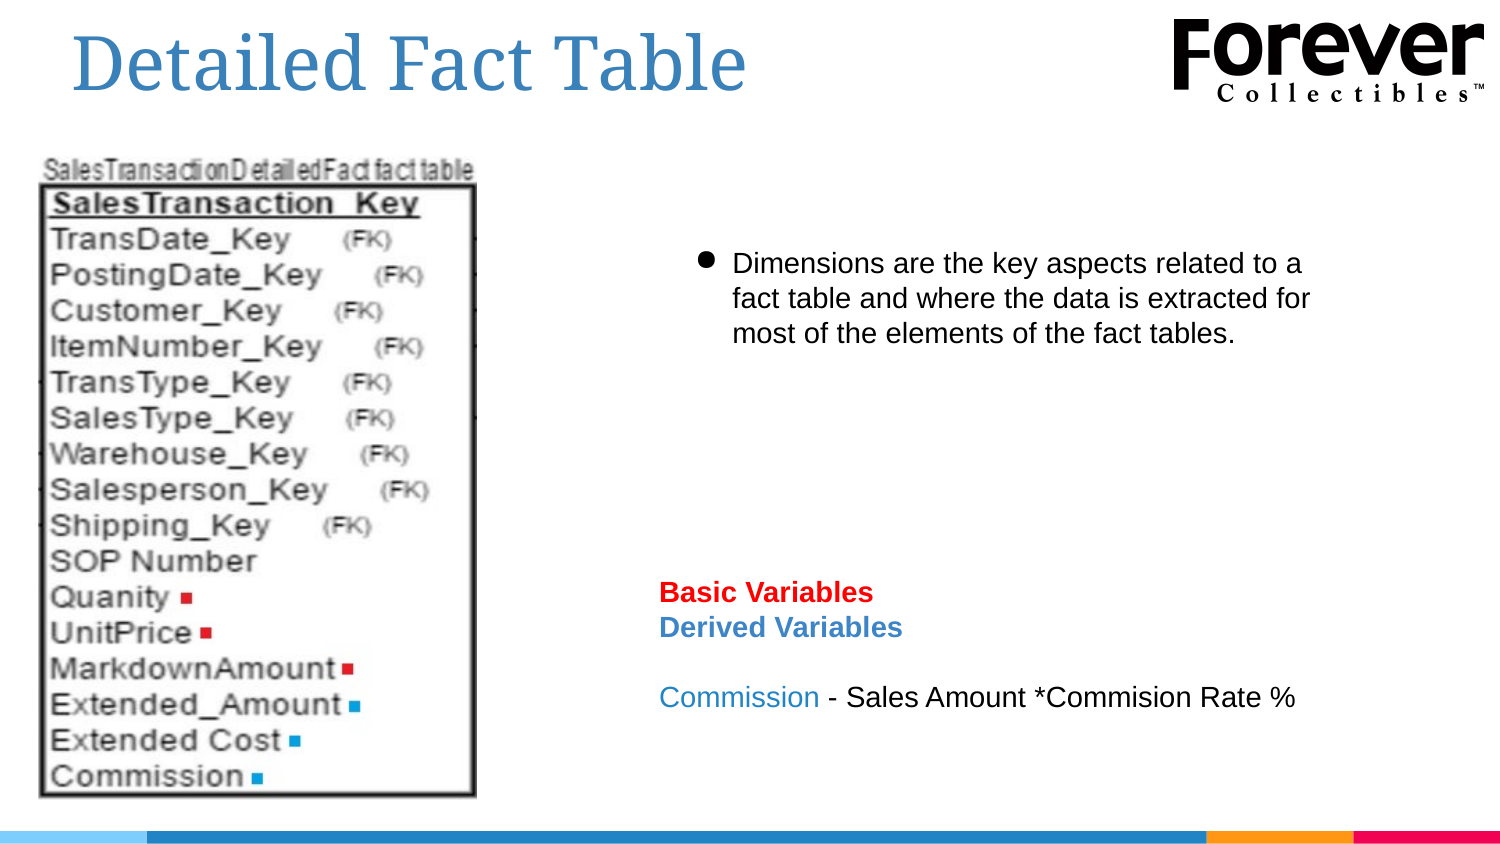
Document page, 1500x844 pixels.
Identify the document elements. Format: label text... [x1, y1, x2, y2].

text_box Basic Variables Derived Variables Commission - Sales Amount *Commision Rate % [644, 558, 1416, 807]
picture [38, 156, 477, 801]
text_box Dimensions are the key aspects related to a fact table and where the data is extracted for most of the elements of the fact tables. [642, 229, 1350, 541]
picture [1173, 18, 1484, 102]
text_box Detailed Fact Table [56, 0, 1262, 150]
